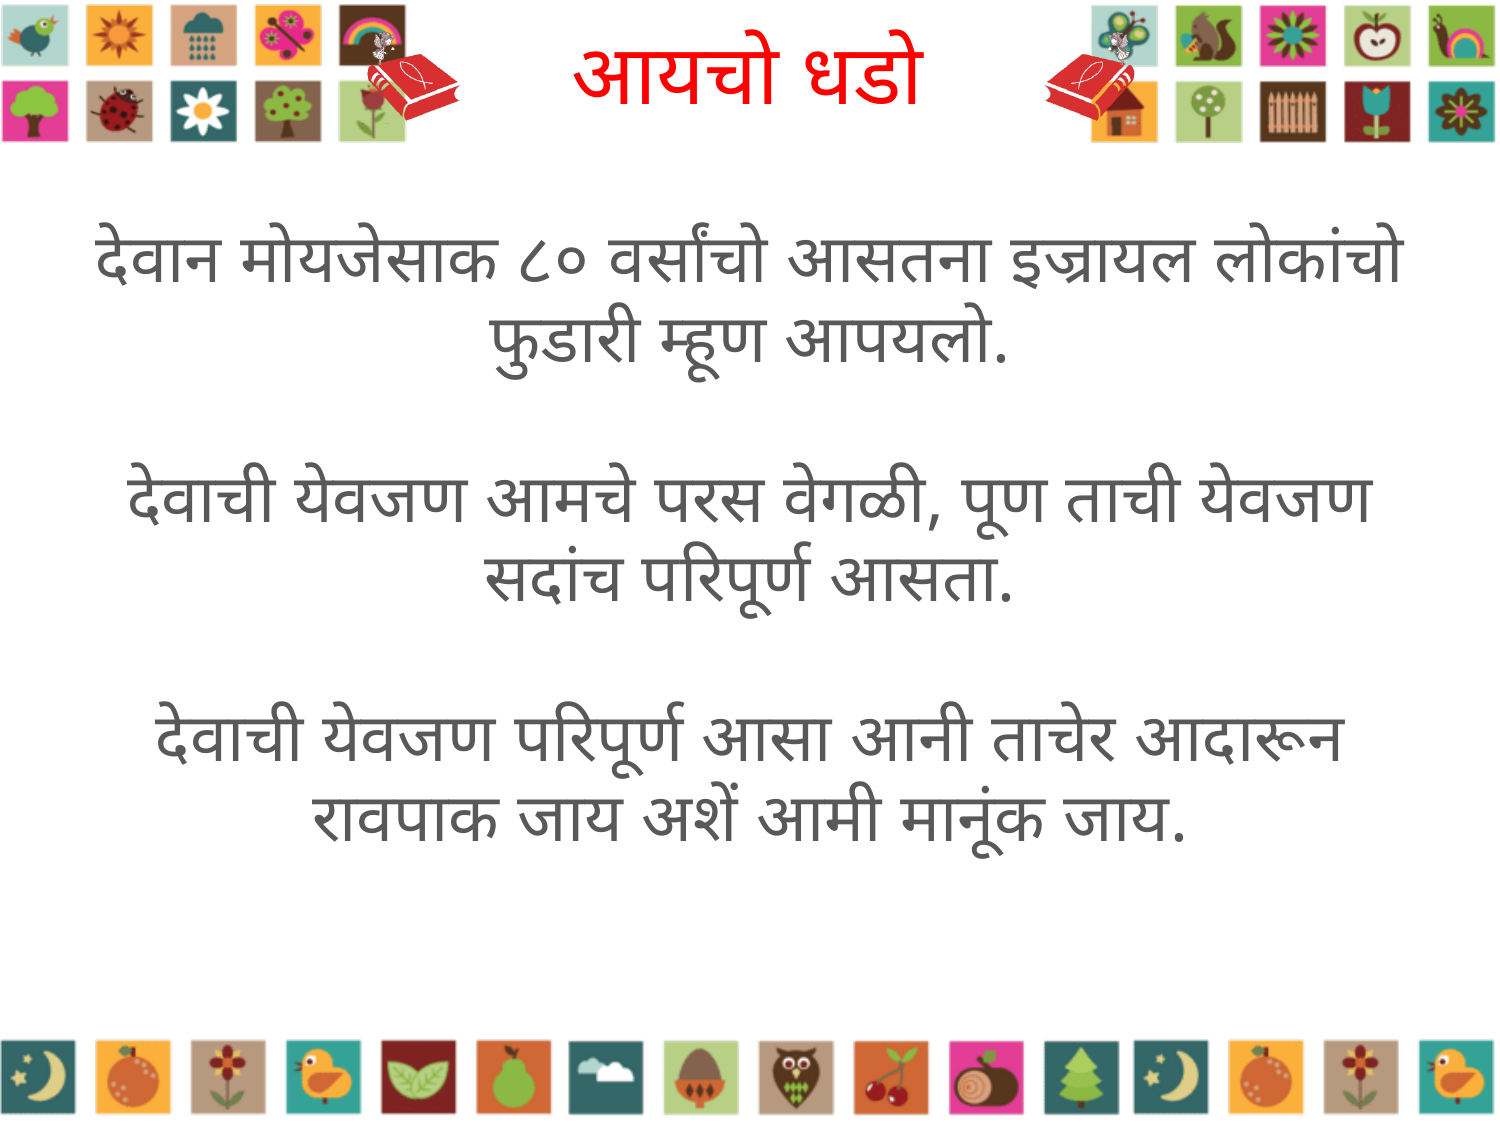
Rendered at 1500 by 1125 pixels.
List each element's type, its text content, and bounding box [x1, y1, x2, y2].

text_box आयचो धडो [425, 13, 1077, 129]
text_box देवान मोयजेसाक ८० वर्सांचो आसतना इज्रायल लोकांचो फुडारी म्हूण आपयलो. देवाची येवजण आमचे परस वेगळी, पूण ताची येवजण सदांच परिपूर्ण आसता. देवाची येवजण परिपूर्ण आसा आनी ताचेर आदारून रावपाक जाय अशें आमी मानूंक जाय. [76, 208, 1424, 863]
picture [0, 3, 492, 150]
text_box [0, 1028, 1500, 1118]
picture [1013, 3, 1500, 150]
